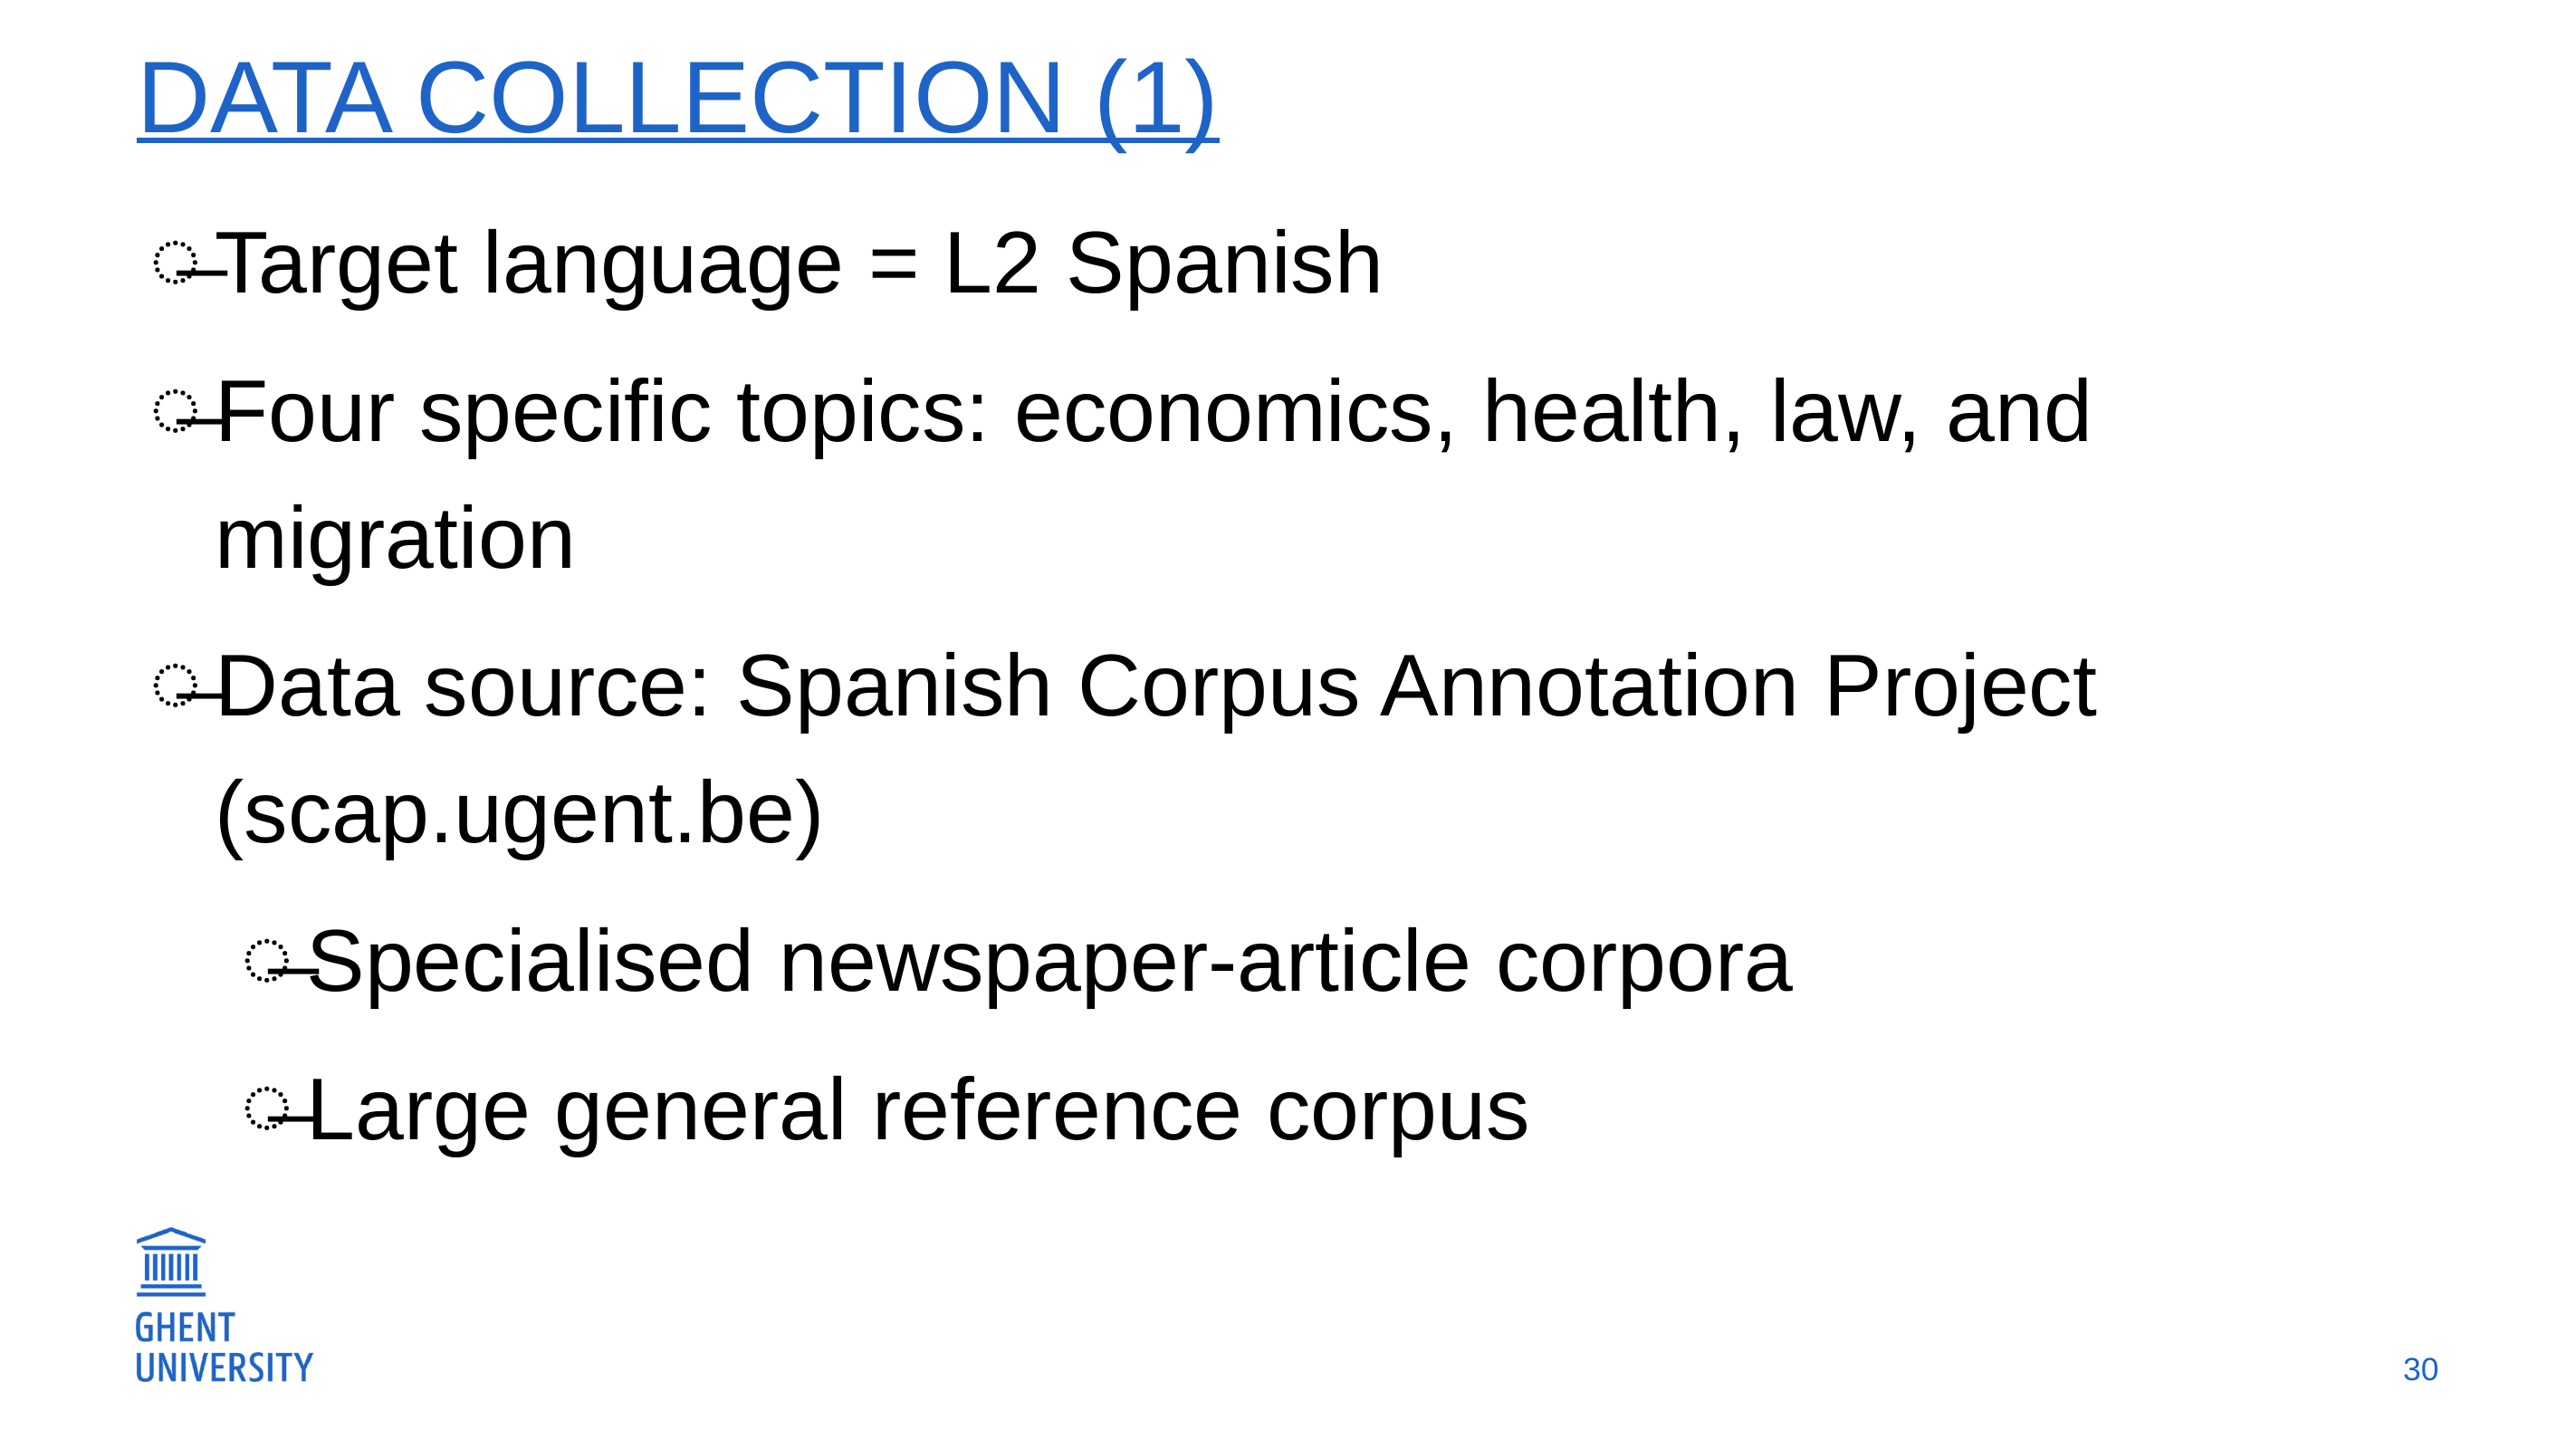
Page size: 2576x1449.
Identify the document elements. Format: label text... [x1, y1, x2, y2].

list Target language = L2 Spanish Four specific topics: economics, health, law, and migration Data source: Spanish Corpus Annotation Project (scap.ugent.be) Specialised newspaper-article corpora Large general reference corpus [124, 177, 2456, 1173]
picture [68, 1175, 411, 1449]
slide_number 30 [2315, 1329, 2453, 1407]
title Data collection (1) [123, 37, 2456, 166]
